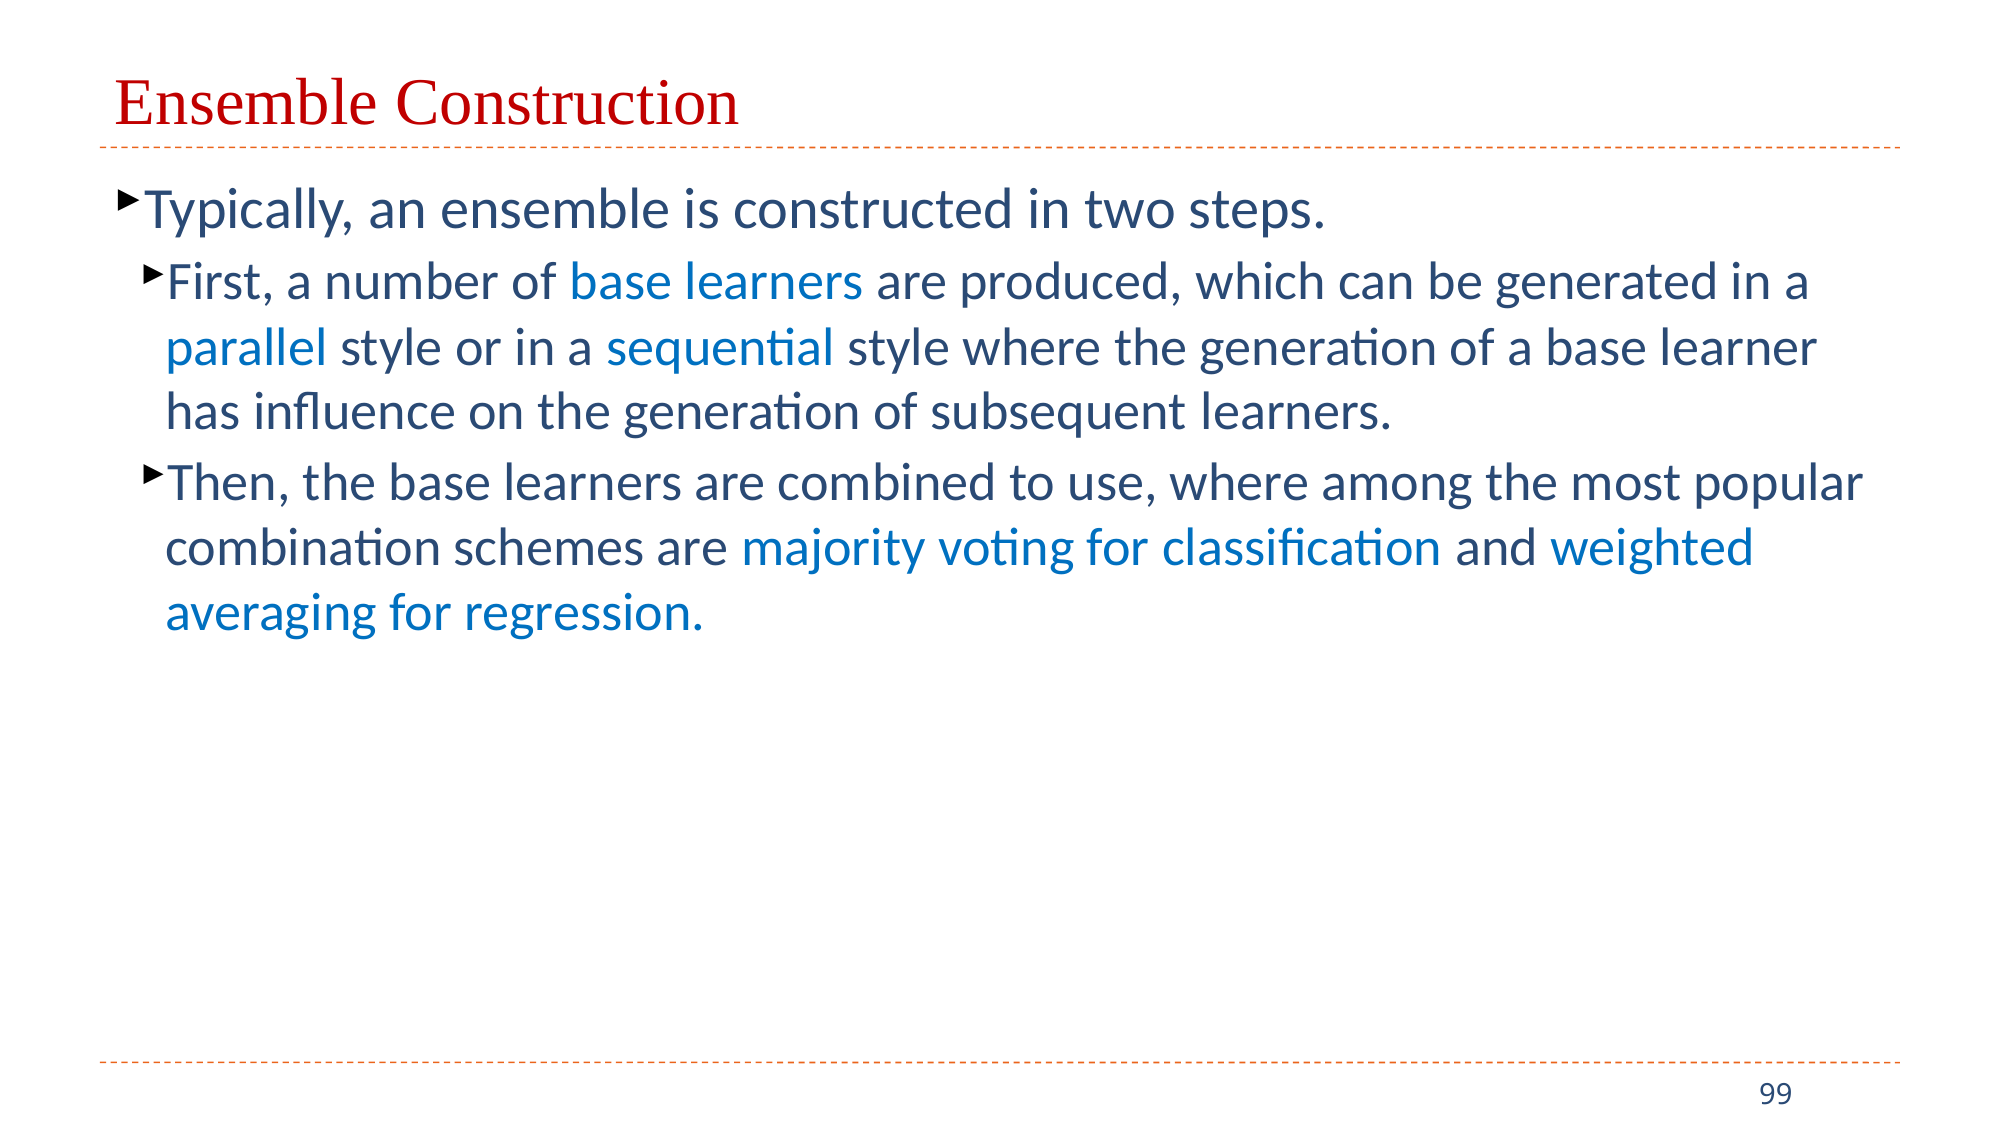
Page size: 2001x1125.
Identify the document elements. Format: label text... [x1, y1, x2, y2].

list Typically, an ensemble is constructed in two steps. First, a number of base learners are produced, which can be generated in a parallel style or in a sequential style where the generation of a base learner has influence on the generation of subsequent learners. Then, the base learners are combined to use, where among the most popular combination schemes are majority voting for classification and weighted averaging for regression. [99, 162, 1900, 1050]
title Ensemble Construction [99, 24, 1900, 146]
